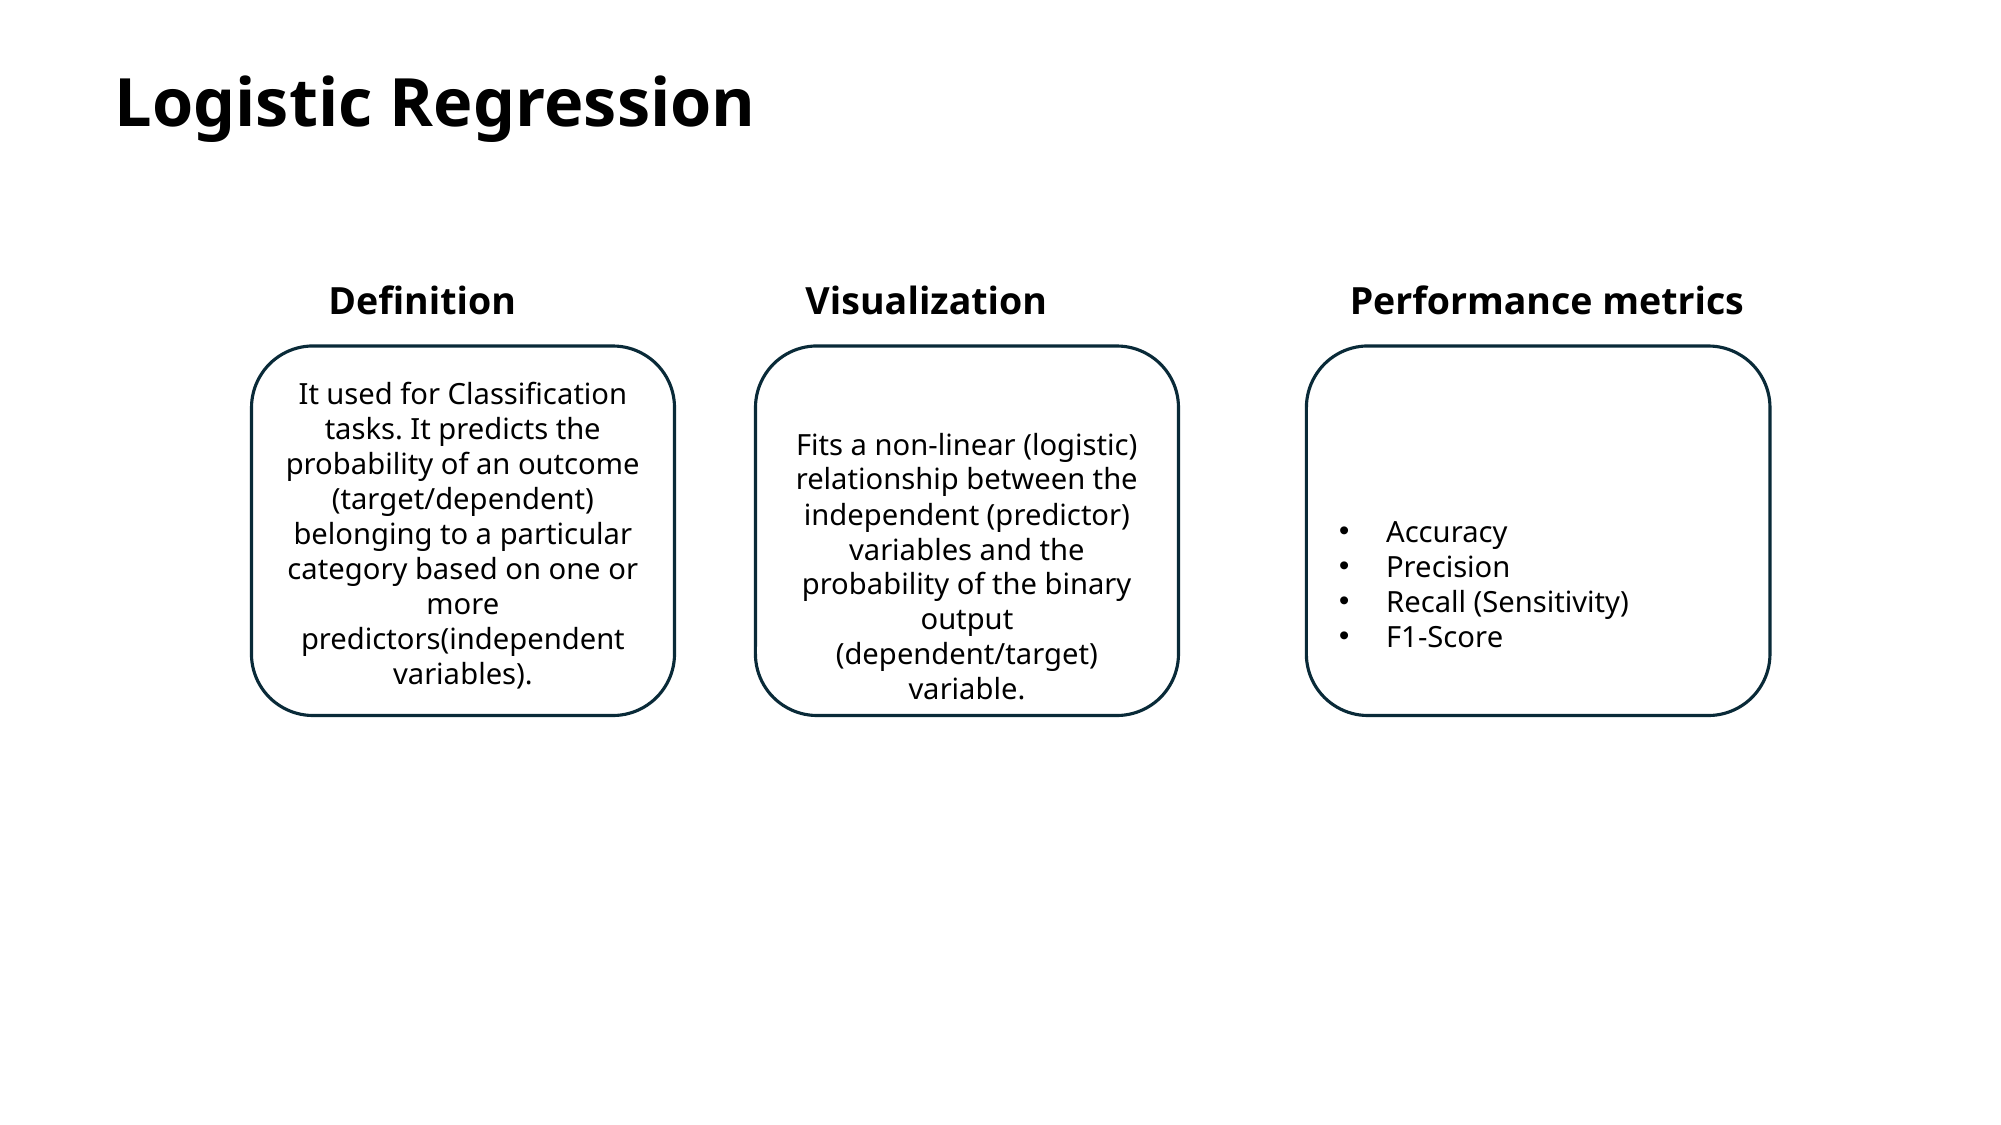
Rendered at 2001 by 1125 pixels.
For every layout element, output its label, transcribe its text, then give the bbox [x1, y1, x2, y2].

text_box Accuracy Precision Recall (Sensitivity) F1-Score [1304, 344, 1772, 718]
text_box Definition [313, 269, 536, 330]
text_box Logistic Regression [99, 49, 1900, 212]
text_box It used for Classification tasks. It predicts the probability of an outcome (target/dependent) belonging to a particular category based on one or more predictors(independent variables). [249, 344, 677, 718]
text_box Fits a non-linear (logistic) relationship between the independent (predictor) variables and the probability of the binary output (dependent/target) variable. [753, 344, 1181, 718]
text_box [99, 212, 1973, 1095]
text_box Performance metrics [1333, 269, 1771, 330]
text_box Visualization [755, 269, 1107, 330]
